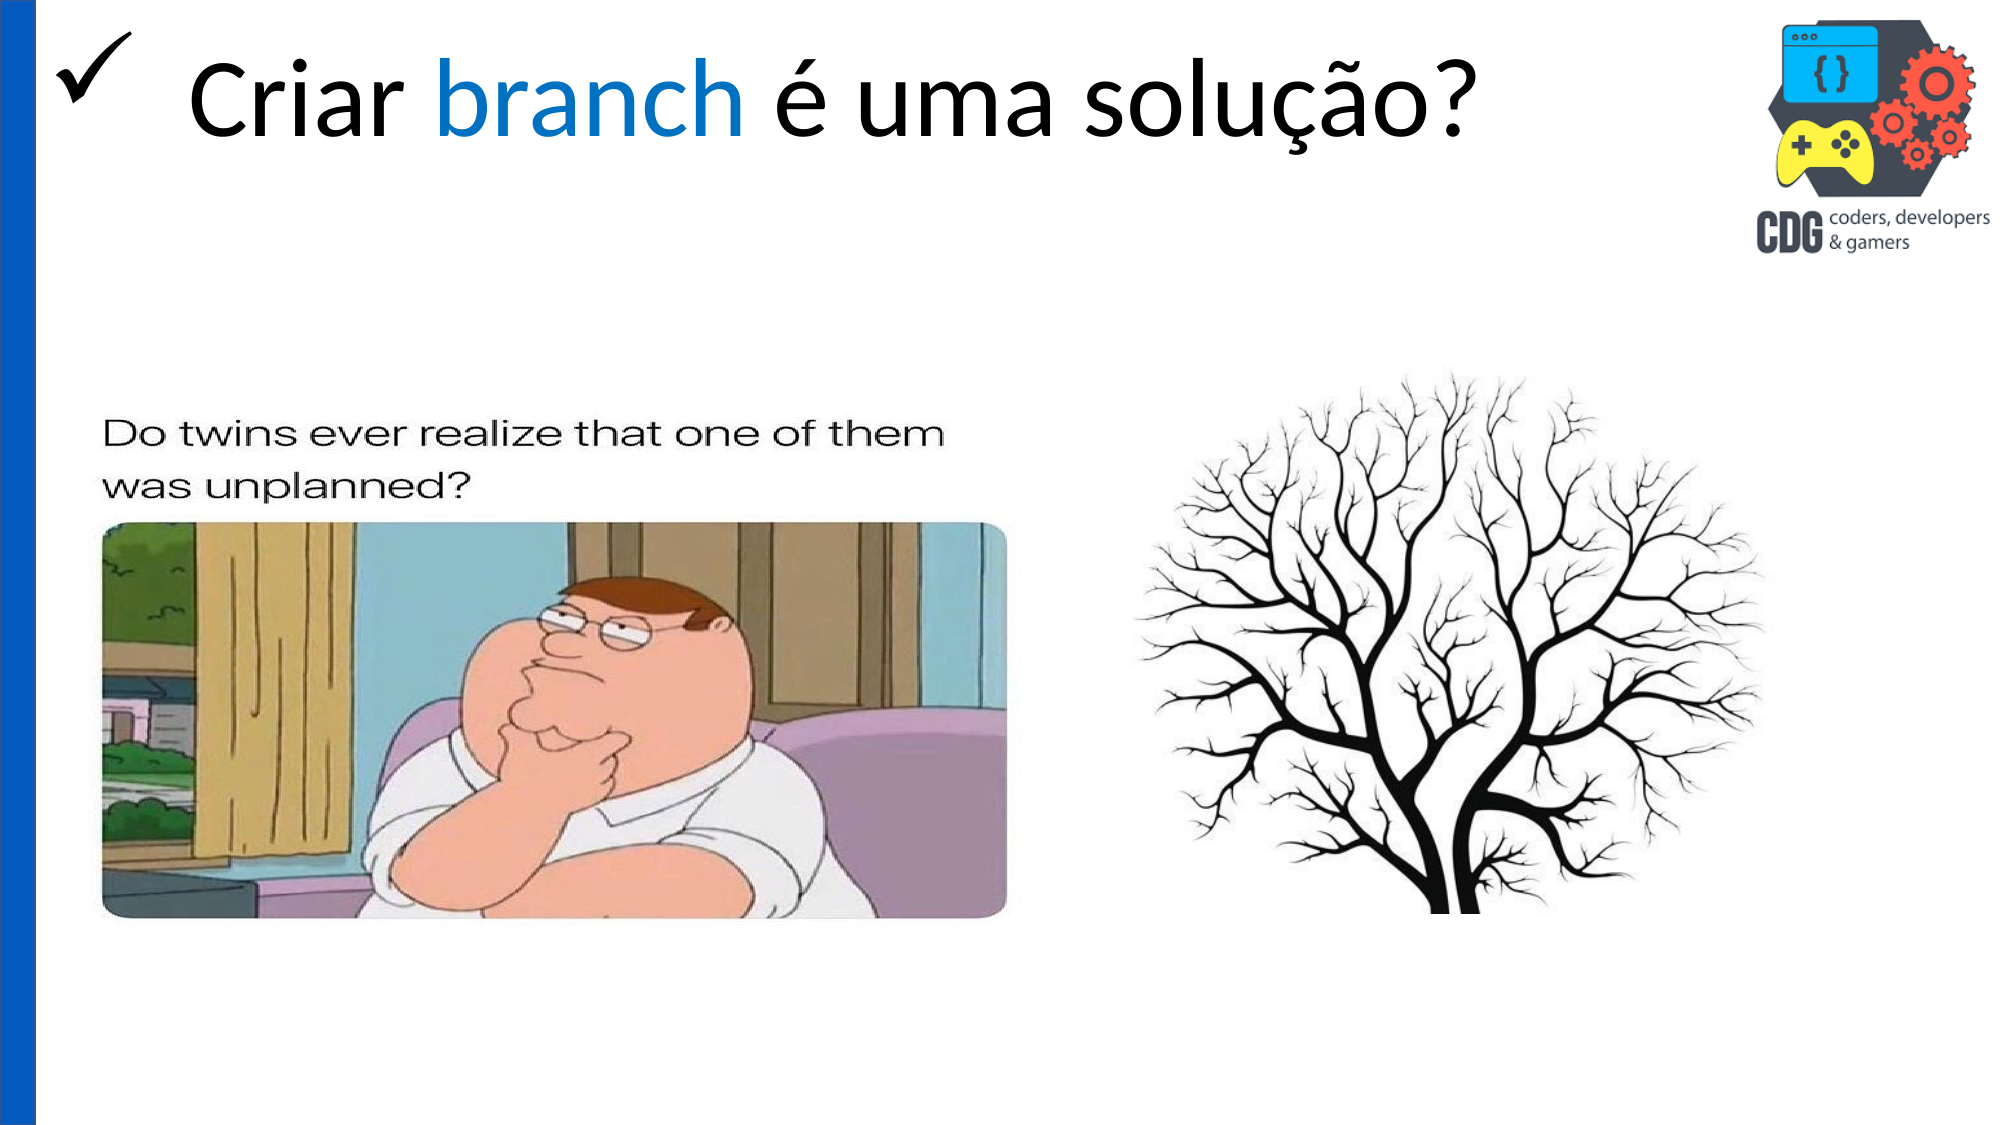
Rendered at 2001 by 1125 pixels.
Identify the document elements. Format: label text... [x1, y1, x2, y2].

picture [1060, 355, 1836, 914]
text_box Criar branch é uma solução? [33, 16, 1902, 167]
picture [68, 341, 1022, 973]
picture [1745, 10, 2000, 266]
